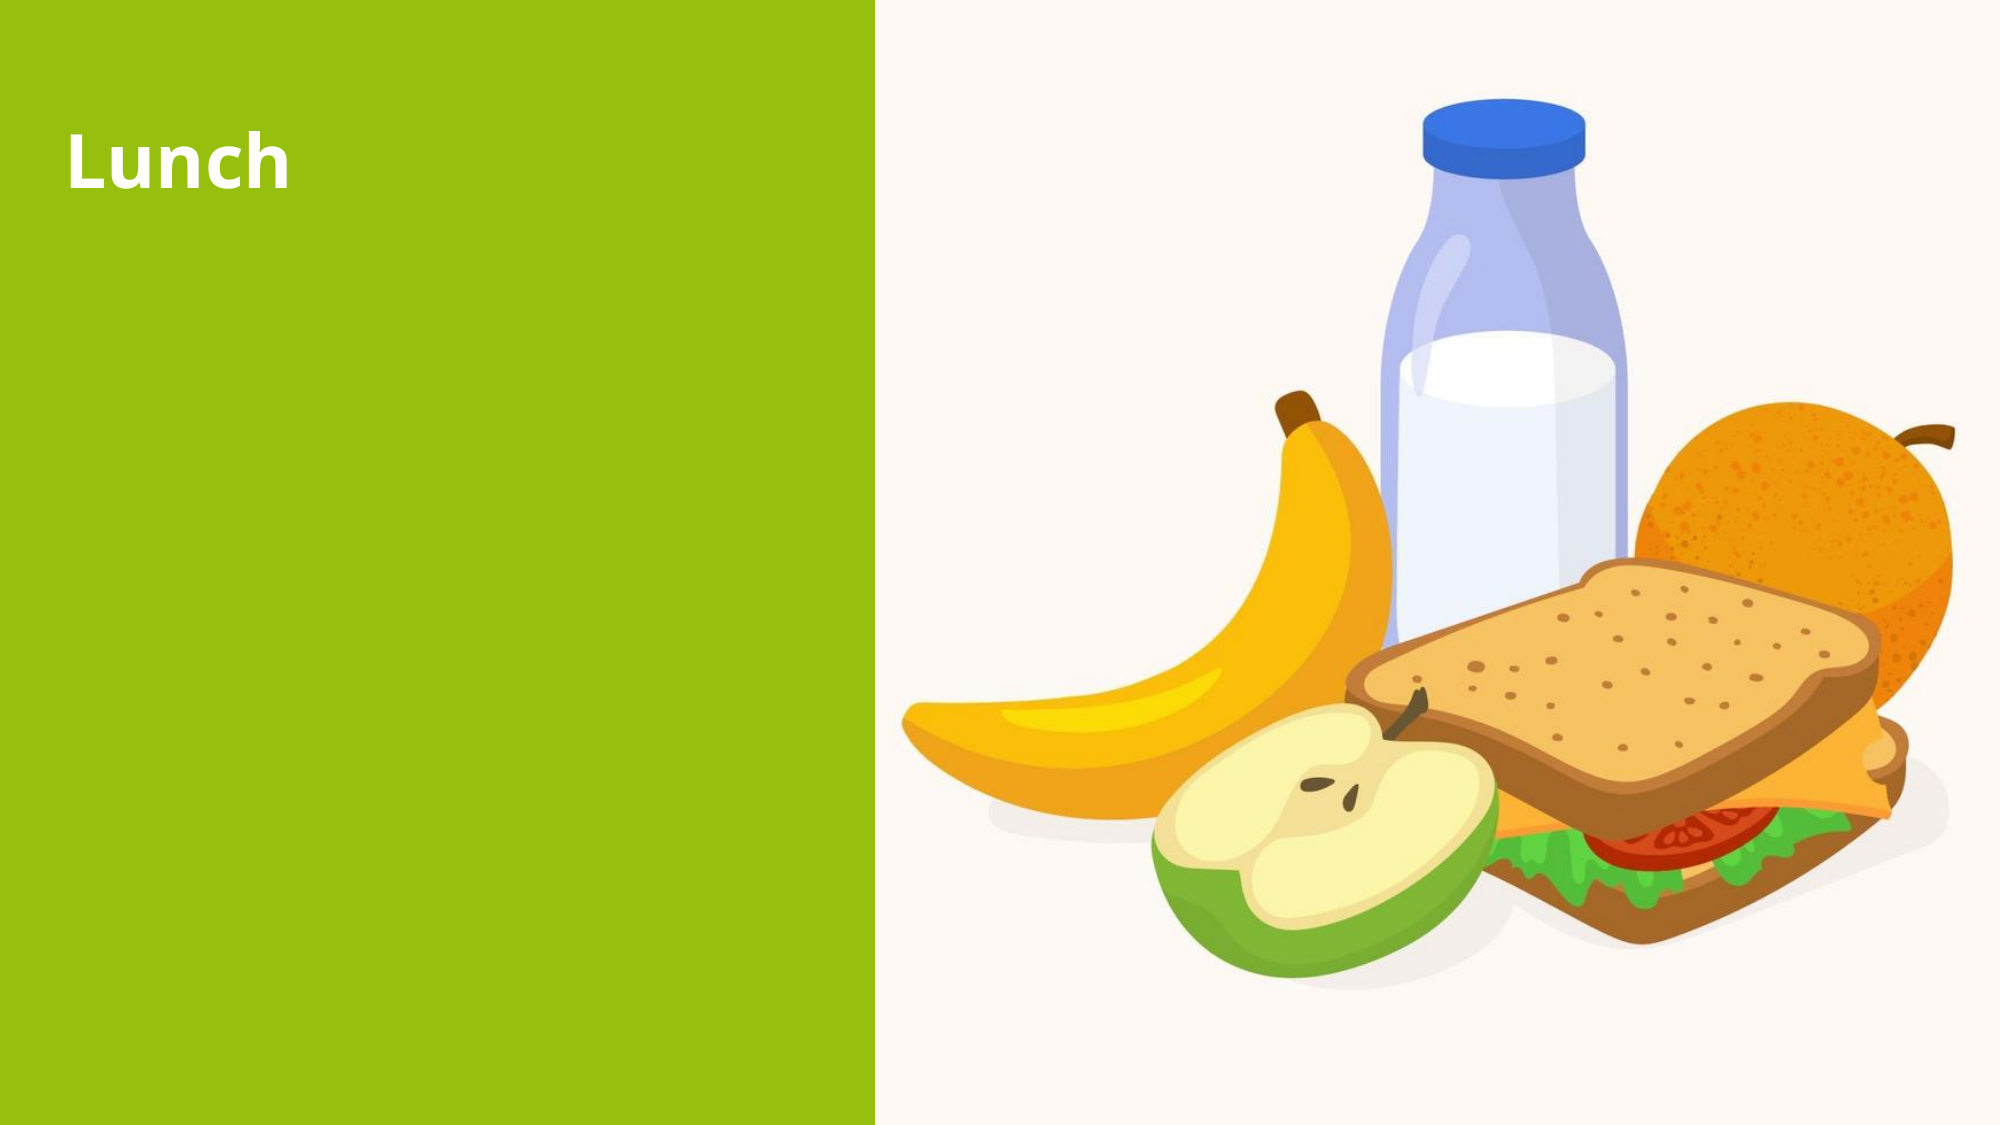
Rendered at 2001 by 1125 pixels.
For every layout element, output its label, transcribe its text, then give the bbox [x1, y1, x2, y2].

title Lunch [49, 0, 874, 210]
picture [874, 0, 2000, 1125]
